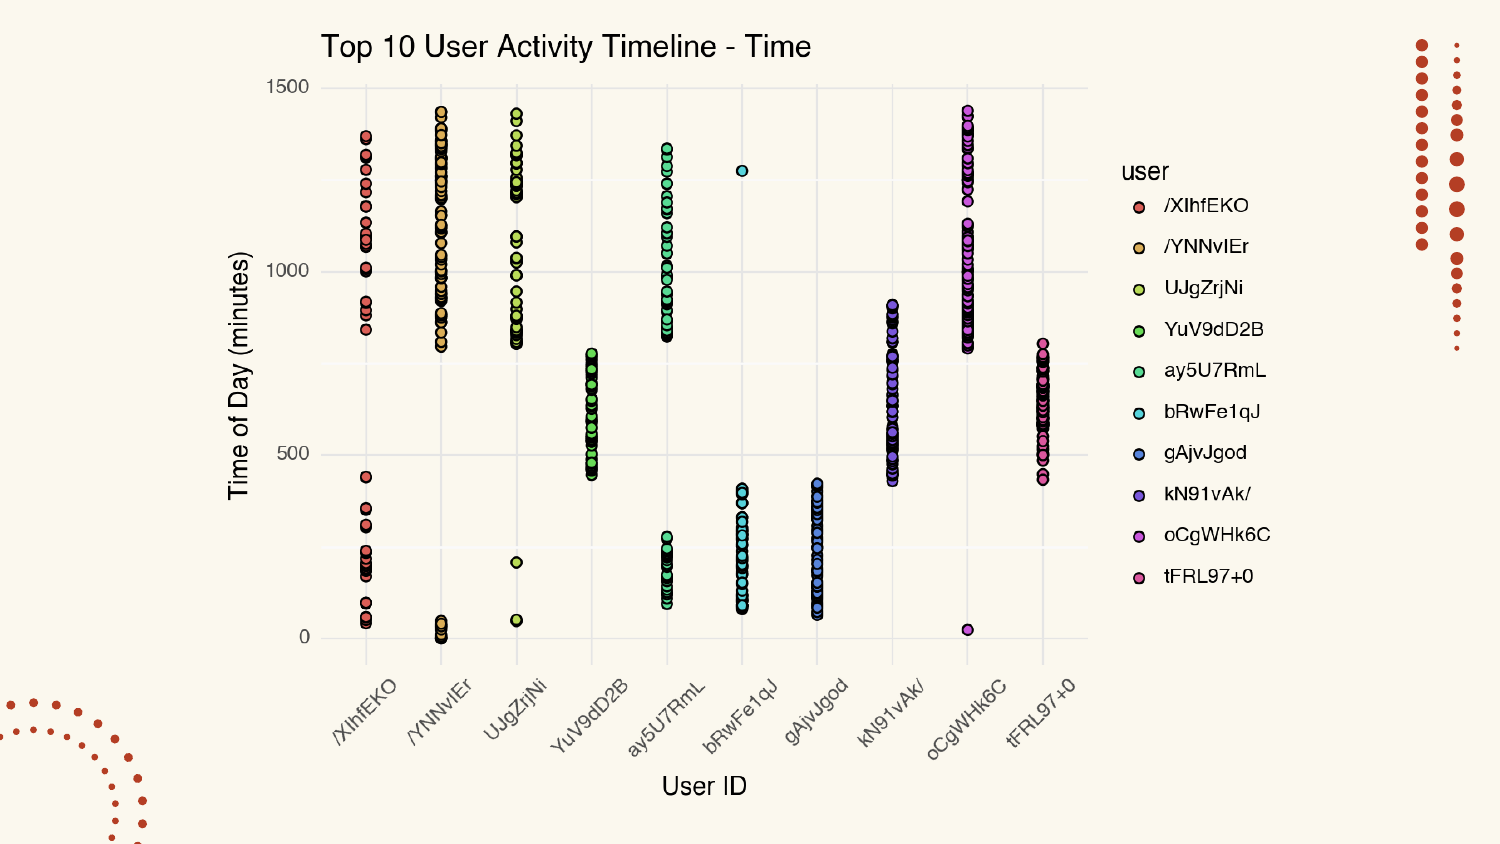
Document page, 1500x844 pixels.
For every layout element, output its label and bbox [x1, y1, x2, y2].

picture [218, 23, 1282, 821]
